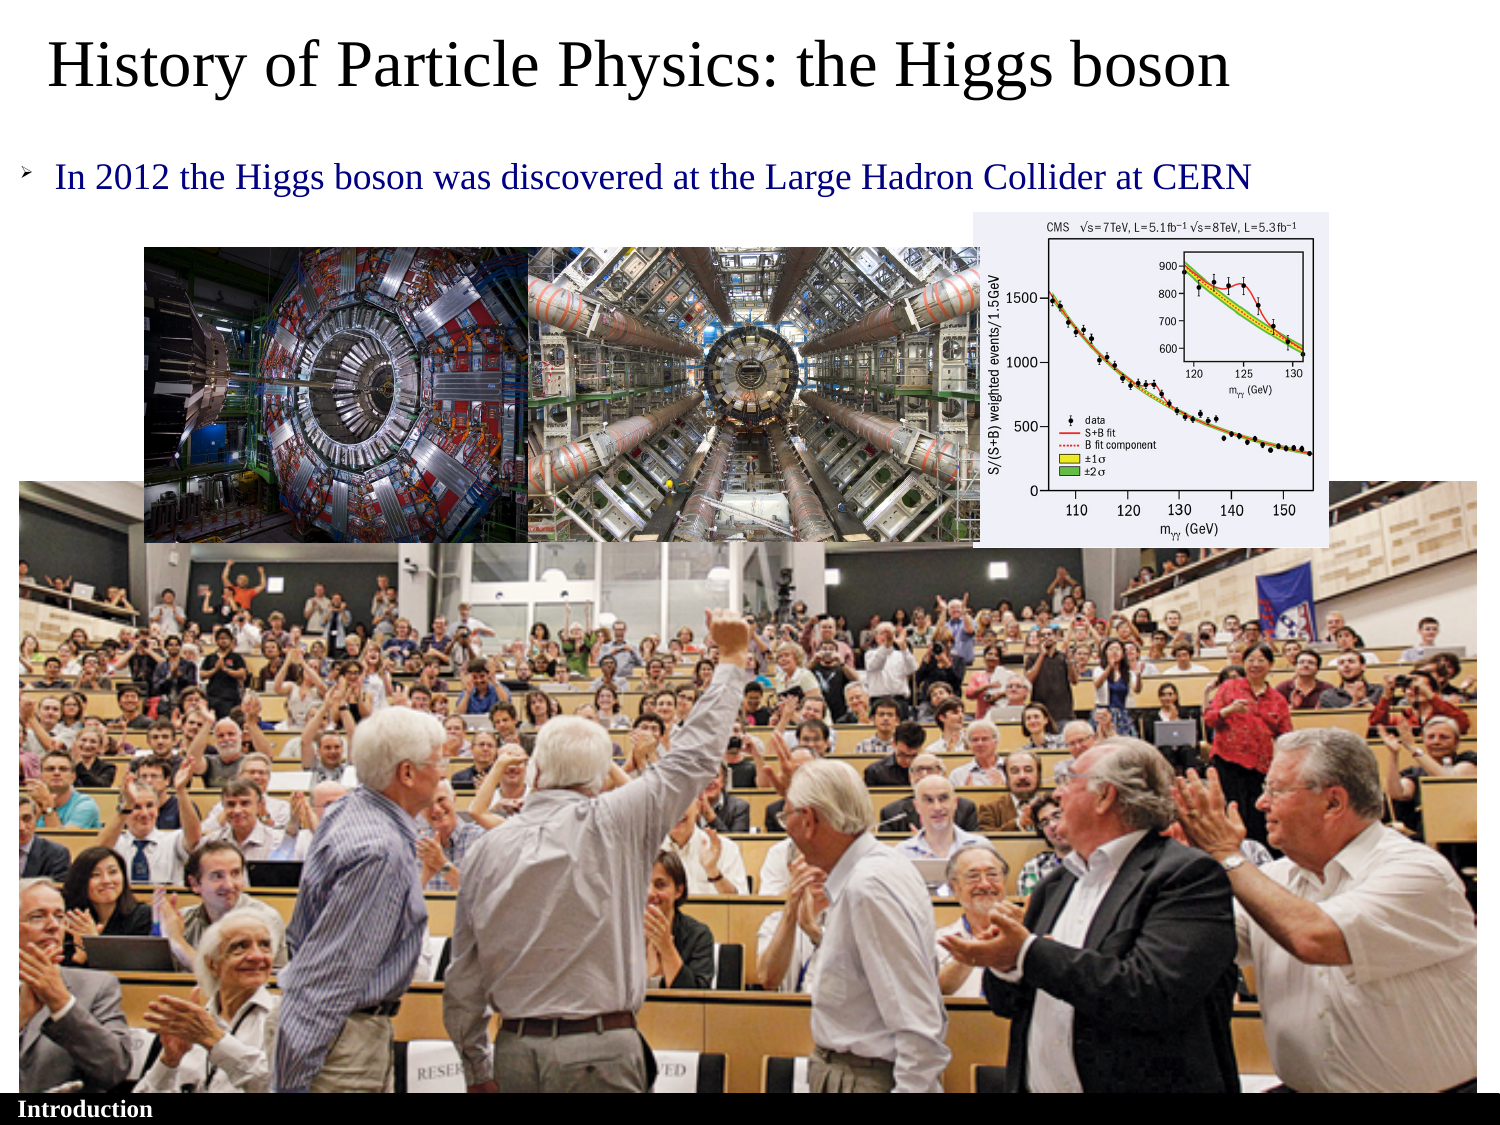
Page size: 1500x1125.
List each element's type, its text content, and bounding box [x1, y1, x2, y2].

text_box History of Particle Physics: the Higgs boson [16, 12, 1264, 117]
picture [19, 212, 1477, 1093]
text_box In 2012 the Higgs boson was discovered at the Large Hadron Collider at CERN [0, 117, 1500, 260]
